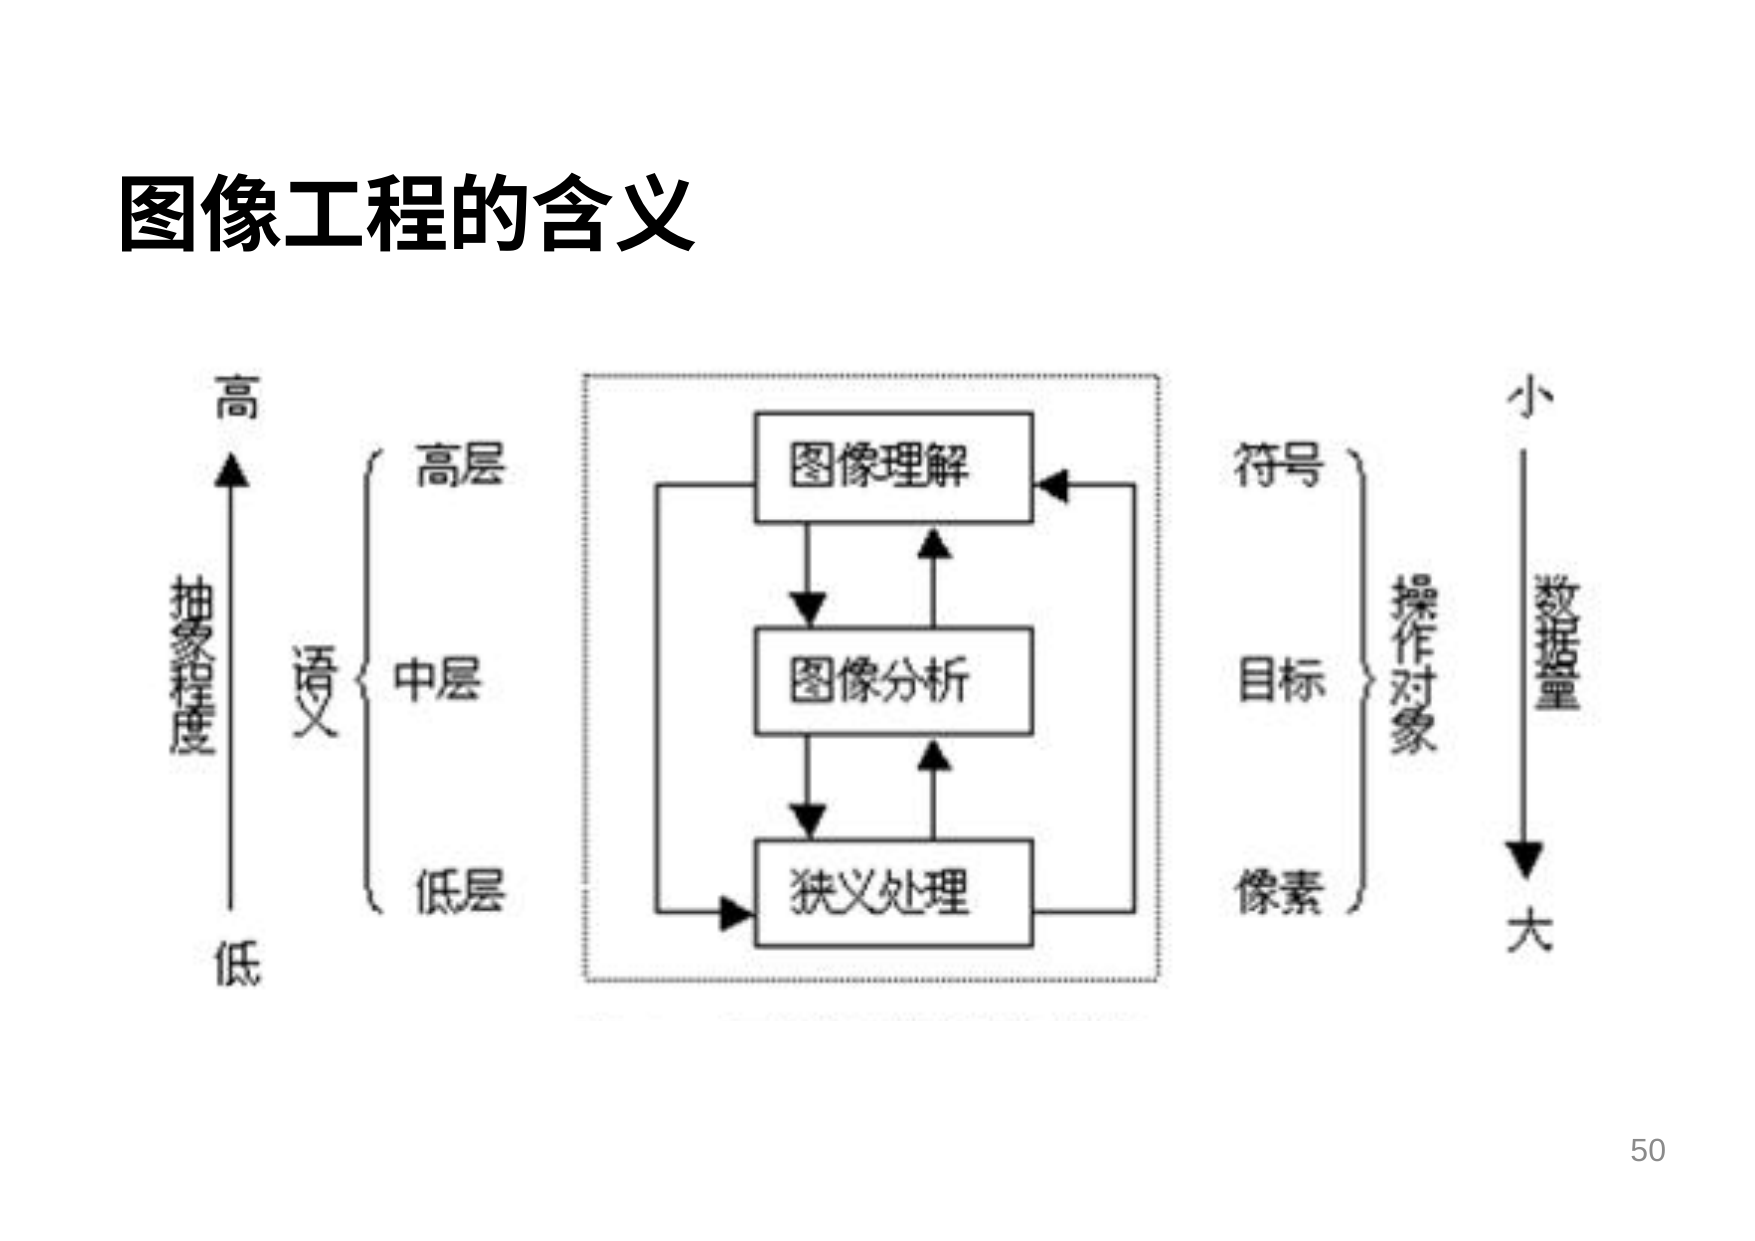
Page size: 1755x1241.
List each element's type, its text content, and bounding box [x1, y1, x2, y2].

slide_number 50 [1256, 1129, 1667, 1217]
picture [99, 345, 1755, 1021]
text_box 图像工程的含义 [102, 153, 980, 269]
